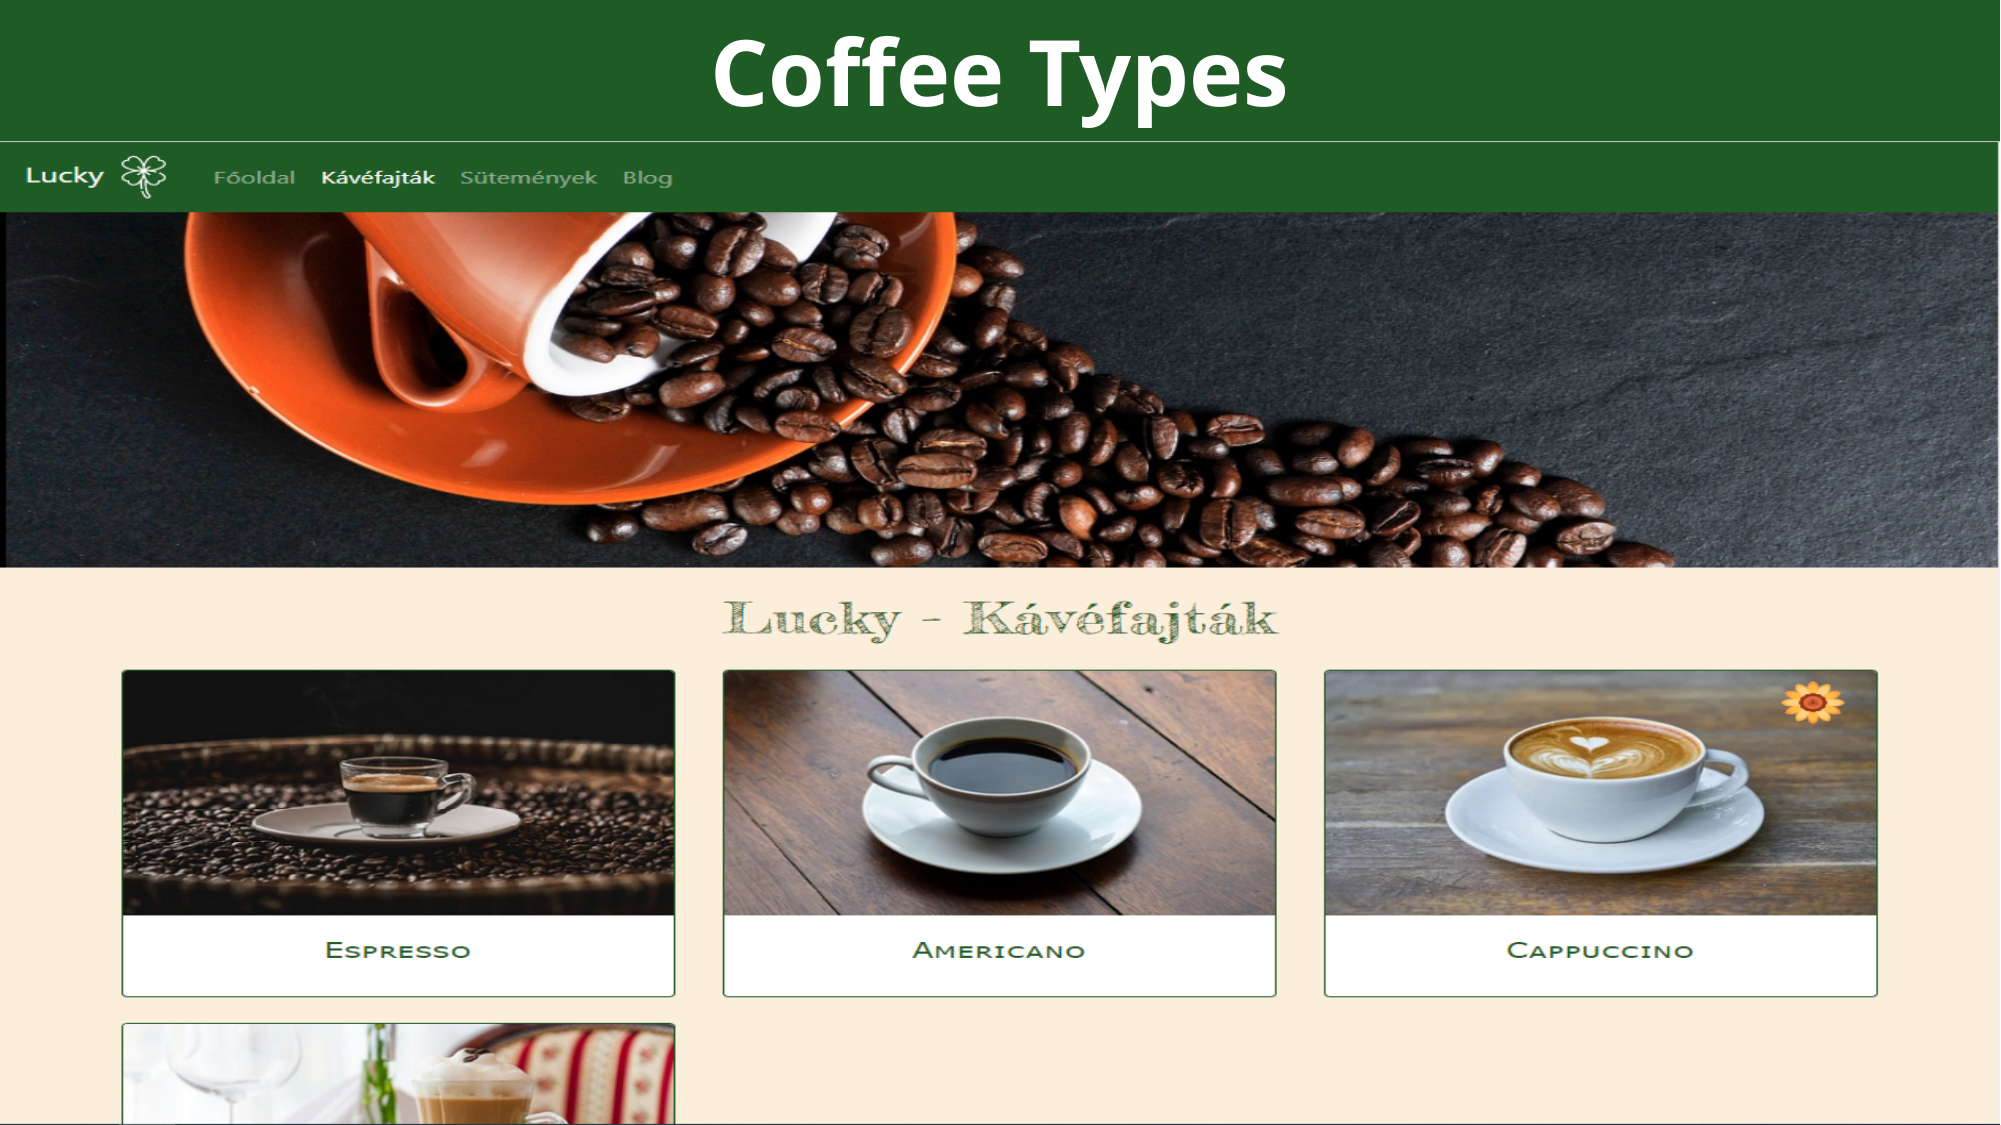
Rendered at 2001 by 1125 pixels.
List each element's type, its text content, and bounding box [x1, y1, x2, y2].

title Coffee Types [137, 0, 1863, 141]
picture [0, 141, 2000, 1125]
